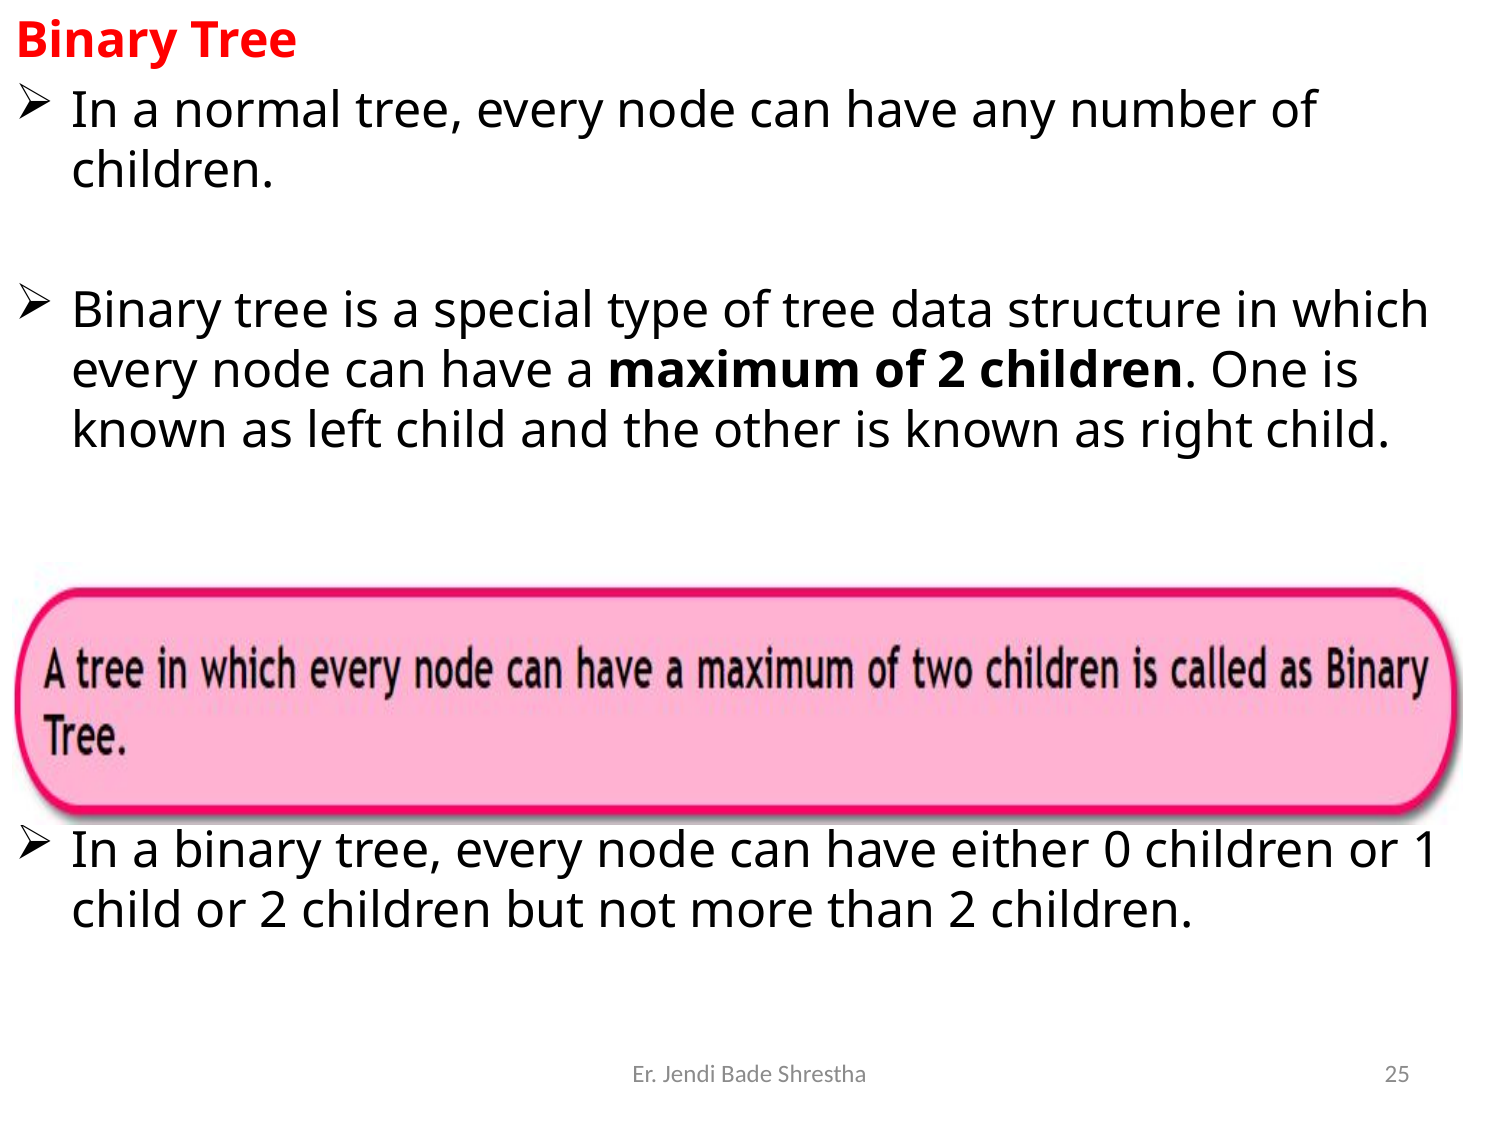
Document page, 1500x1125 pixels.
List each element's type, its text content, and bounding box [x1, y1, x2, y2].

footer Er. Jendi Bade Shrestha [512, 1042, 988, 1103]
picture [12, 562, 1463, 826]
slide_number 25 [1074, 1042, 1425, 1103]
list Binary Tree In a normal tree, every node can have any number of children. Binary tree is a special type of tree data structure in which every node can have a maximum of 2 children. One is known as left child and the other is known as right child. In a binary tree, every node can have either 0 children or 1 child or 2 children but not more than 2 children. [0, 0, 1488, 1125]
